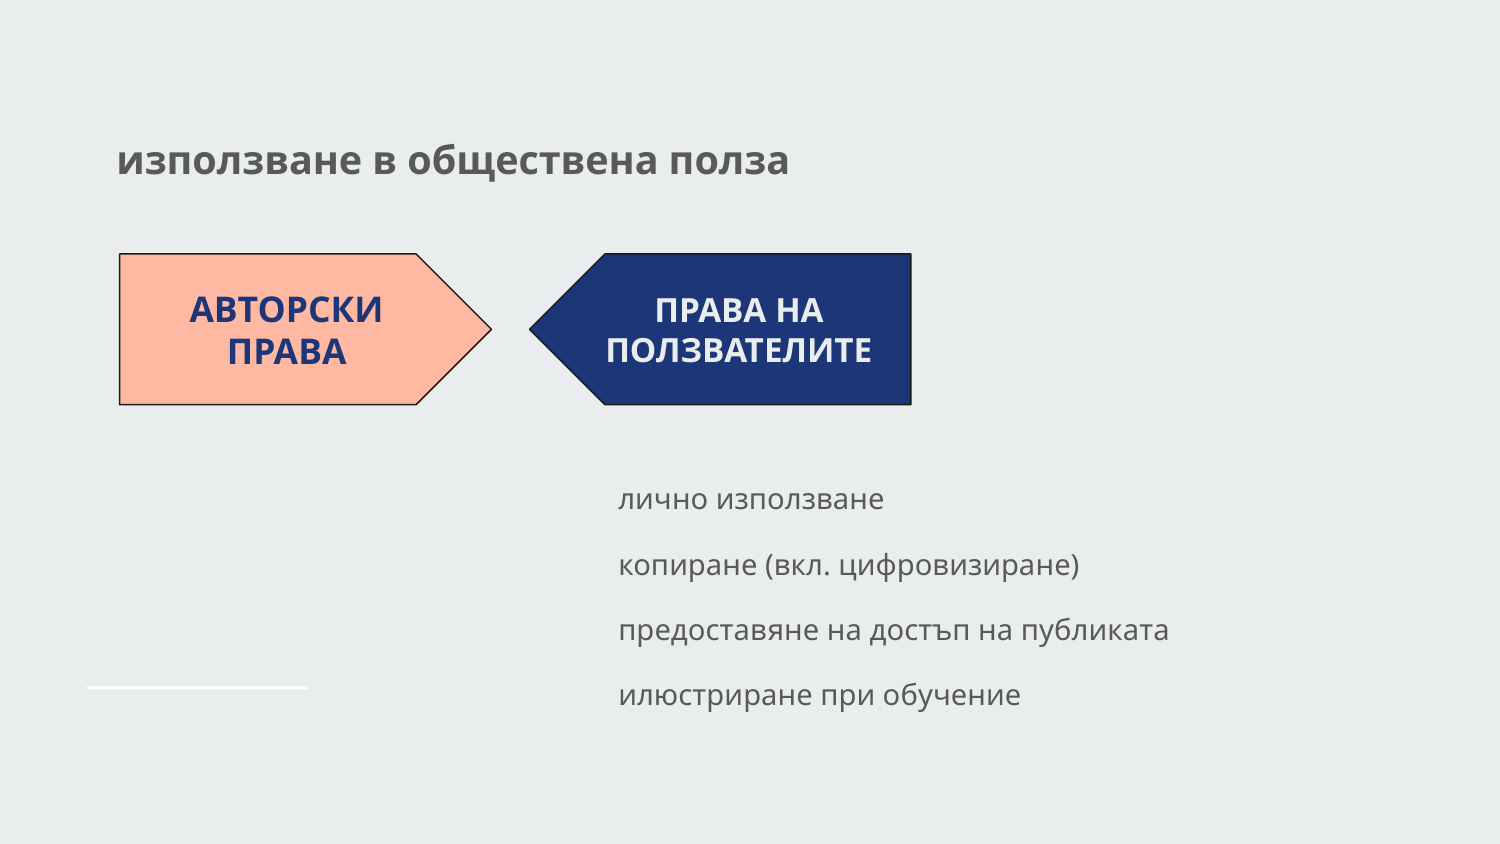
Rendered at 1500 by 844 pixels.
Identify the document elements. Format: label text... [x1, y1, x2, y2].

text_box ПРАВА НА ПОЛЗВАТЕЛИТЕ [529, 253, 911, 405]
text_box АВТОРСКИ ПРАВА [119, 253, 492, 405]
list лично използване копиране (вкл. цифровизиране) предоставяне на достъп на публиката илюстриране при обучение [603, 460, 1375, 801]
title използване в обществена полза [101, 120, 1321, 199]
